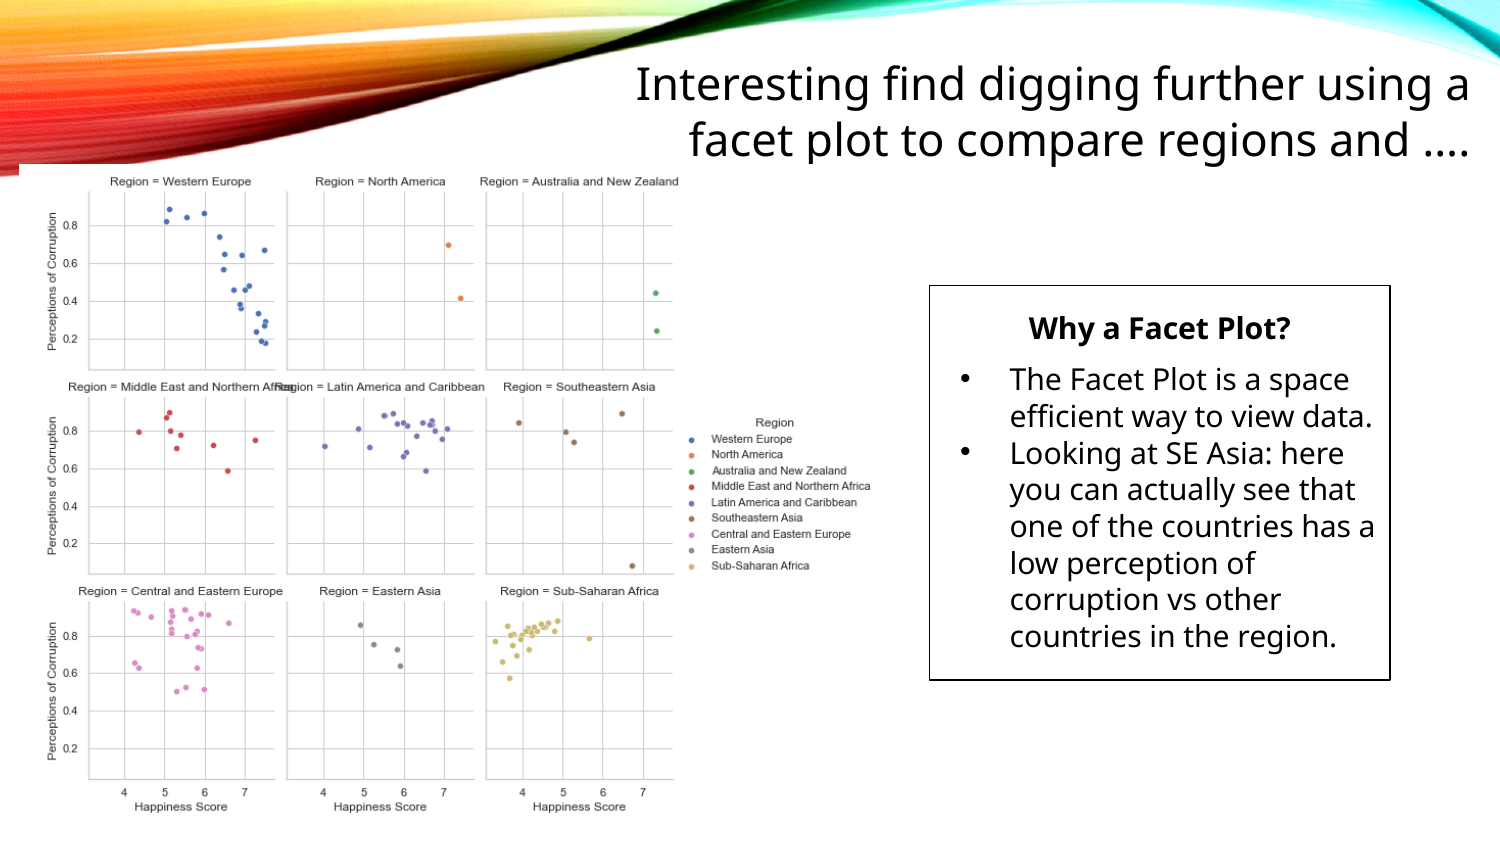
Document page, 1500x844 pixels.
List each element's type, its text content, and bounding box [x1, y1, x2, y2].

title Interesting find digging further using a facet plot to compare regions and …. [524, 49, 1483, 174]
picture [0, 0, 1500, 826]
list Why a Facet Plot? The Facet Plot is a space efficient way to view data. Looking at SE Asia: here you can actually see that one of the countries has a low perception of corruption vs other countries in the region. [929, 285, 1390, 680]
